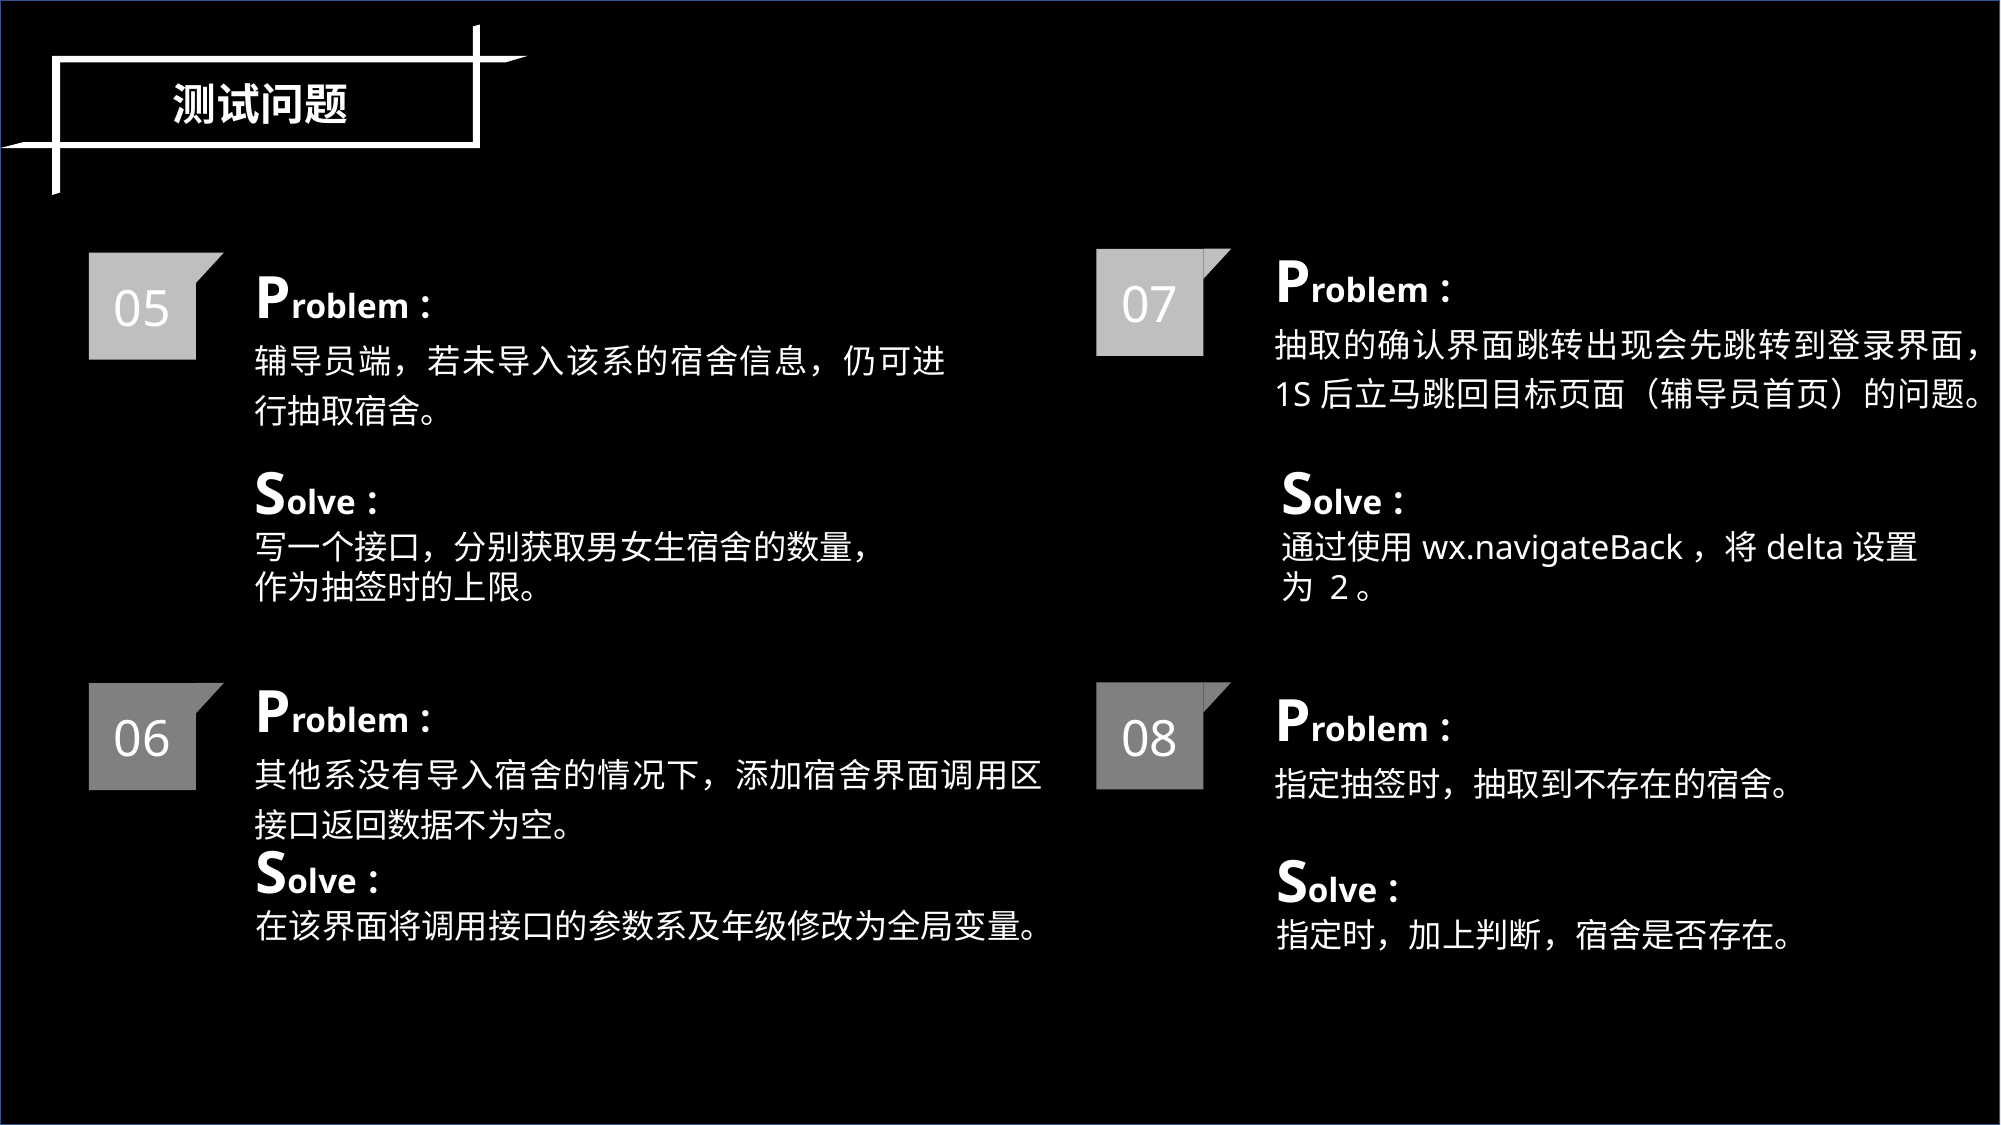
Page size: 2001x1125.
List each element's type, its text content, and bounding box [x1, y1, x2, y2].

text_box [88, 683, 224, 791]
text_box Problem： 其他系没有导入宿舍的情况下，添加宿舍界面调用区接口返回数据不为空。 [239, 649, 1058, 852]
text_box Solve： 写一个接口，分别获取男女生宿舍的数量，作为抽签时的上限。 [239, 448, 925, 614]
text_box Solve： 通过使用wx.navigateBack，将delta设置为 2。 [1266, 448, 1952, 654]
text_box [0, 23, 481, 150]
text_box [51, 54, 471, 141]
text_box Problem： 辅导员端，若未导入该系的宿舍信息，仍可进行抽取宿舍。 [239, 235, 961, 438]
text_box Solve： 指定时，加上判断，宿舍是否存在。 [1261, 836, 1966, 962]
text_box 测试问题 [158, 68, 363, 137]
text_box Problem： 抽取的确认界面跳转出现会先跳转到登录界面，1S后立马跳回目标页面（辅导员首页）的问题。 [1259, 218, 1981, 471]
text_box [1096, 248, 1232, 356]
text_box [481, 54, 529, 64]
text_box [88, 252, 224, 360]
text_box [1096, 682, 1232, 790]
text_box [51, 150, 62, 197]
text_box Solve： 在该界面将调用接口的参数系及年级修改为全局变量。 [240, 827, 1066, 953]
text_box Problem： 指定抽签时，抽取到不存在的宿舍。 [1259, 658, 1959, 811]
